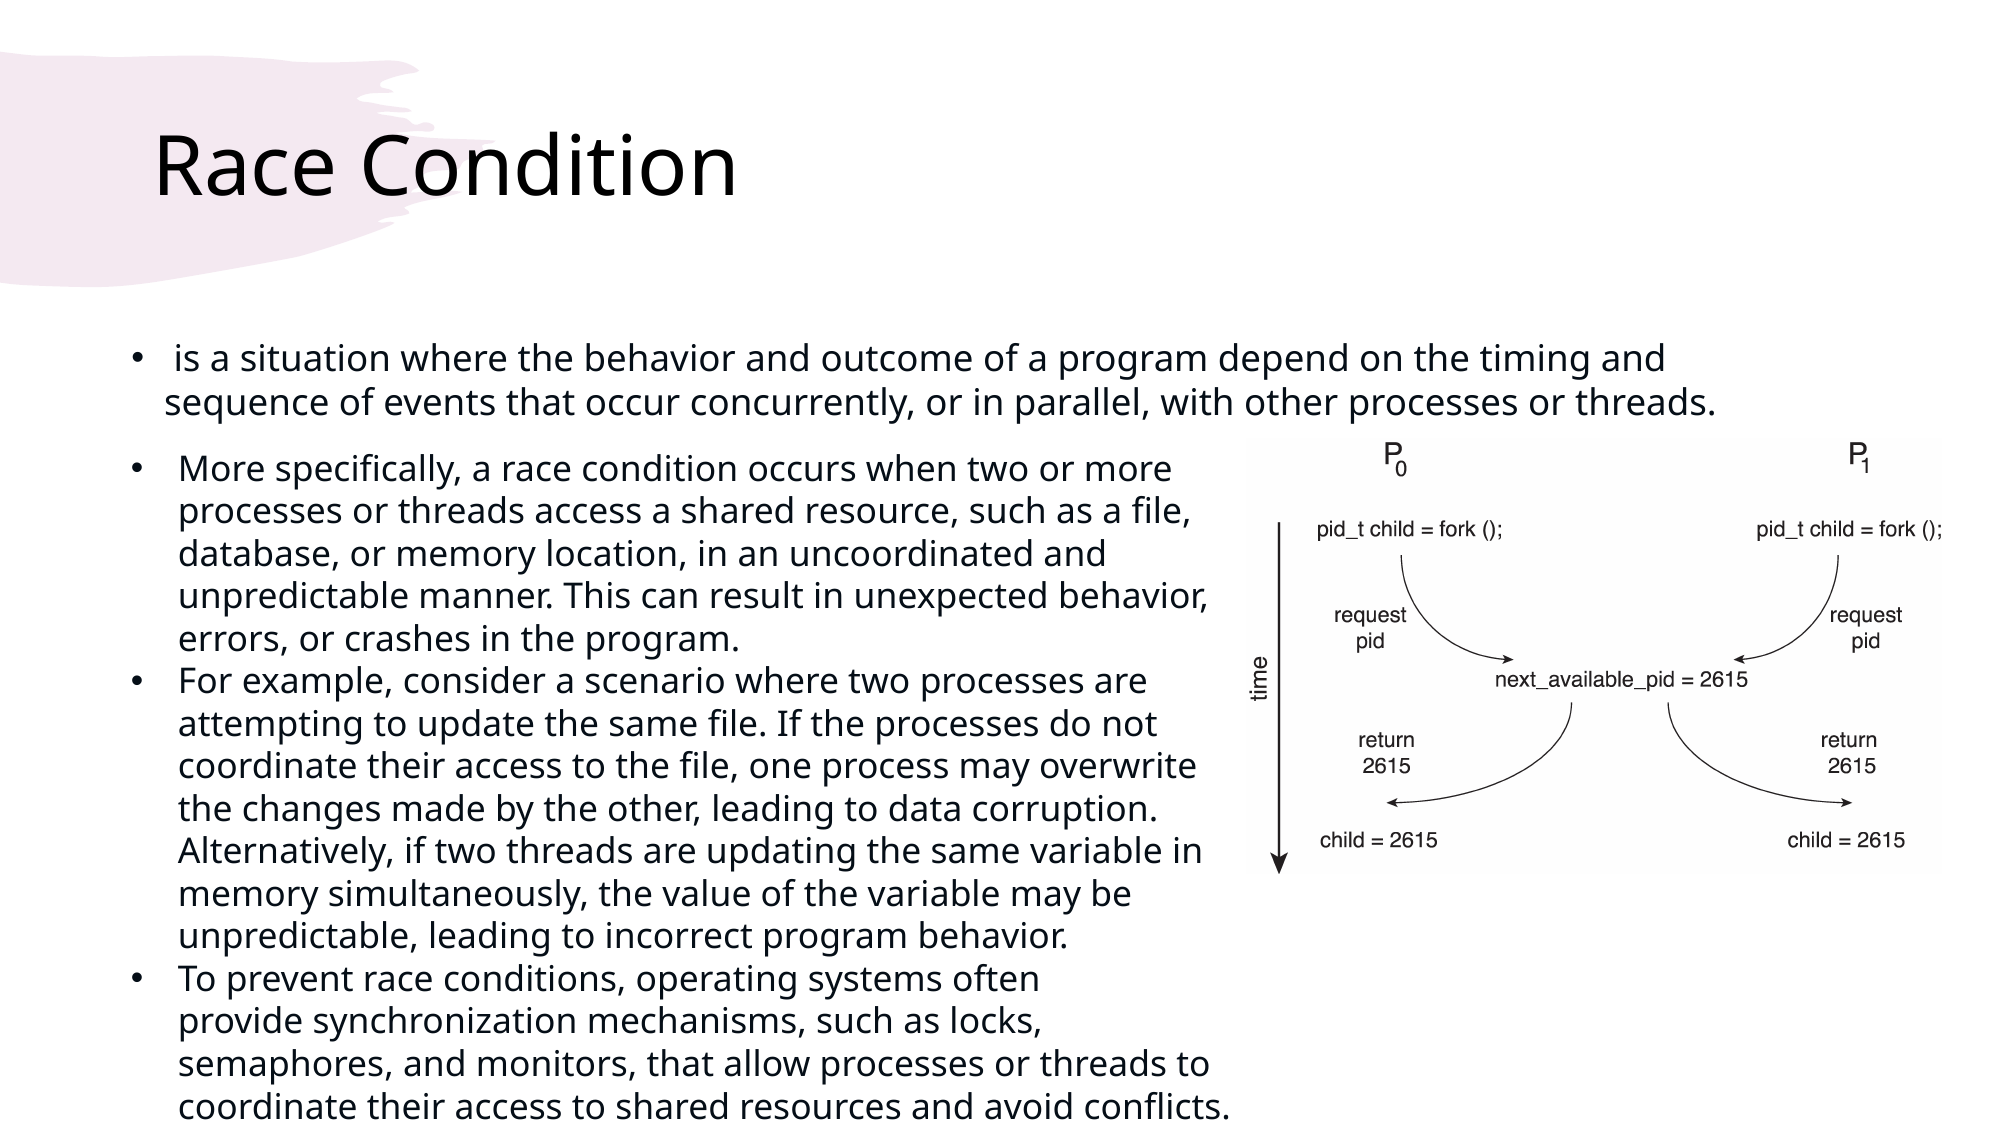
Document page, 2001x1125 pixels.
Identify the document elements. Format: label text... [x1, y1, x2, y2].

picture [1246, 438, 1942, 874]
title Race Condition [137, 59, 1863, 278]
list is a situation where the behavior and outcome of a program depend on the timing and sequence of events that occur concurrently, or in parallel, with other processes or threads. [116, 326, 1842, 438]
text_box More specifically, a race condition occurs when two or more processes or threads access a shared resource, such as a file, database, or memory location, in an uncoordinated and unpredictable manner. This can result in unexpected behavior, errors, or crashes in the program. For example, consider a scenario where two processes are attempting to update the same file. If the processes do not coordinate their access to the file, one process may overwrite the changes made by the other, leading to data corruption. Alternatively, if two threads are updating the same variable in memory simultaneously, the value of the variable may be unpredictable, leading to incorrect program behavior. To prevent race conditions, operating systems often provide synchronization mechanisms, such as locks, semaphores, and monitors, that allow processes or threads to coordinate their access to shared resources and avoid conflicts. [116, 438, 1268, 1125]
